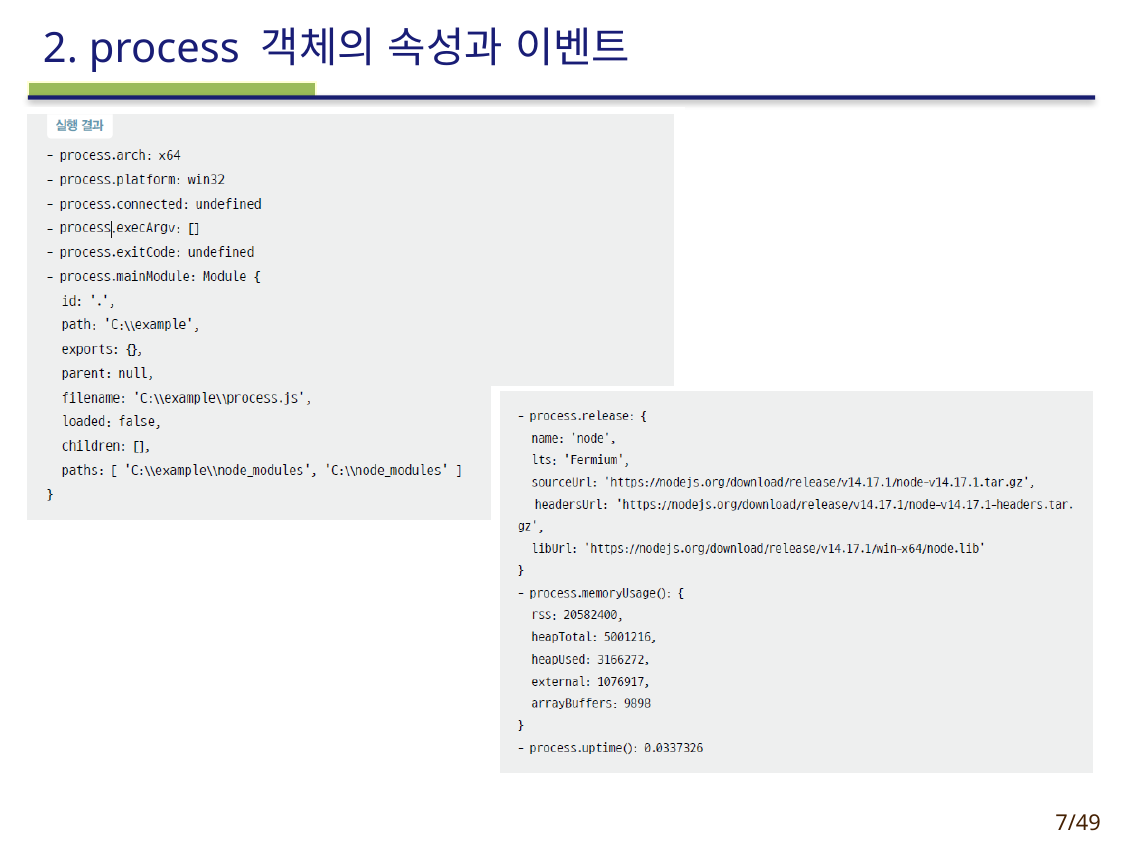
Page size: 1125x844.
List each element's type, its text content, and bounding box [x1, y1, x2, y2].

title 2. process 객체의 속성과 이벤트 [27, 10, 958, 82]
picture [18, 107, 1100, 781]
